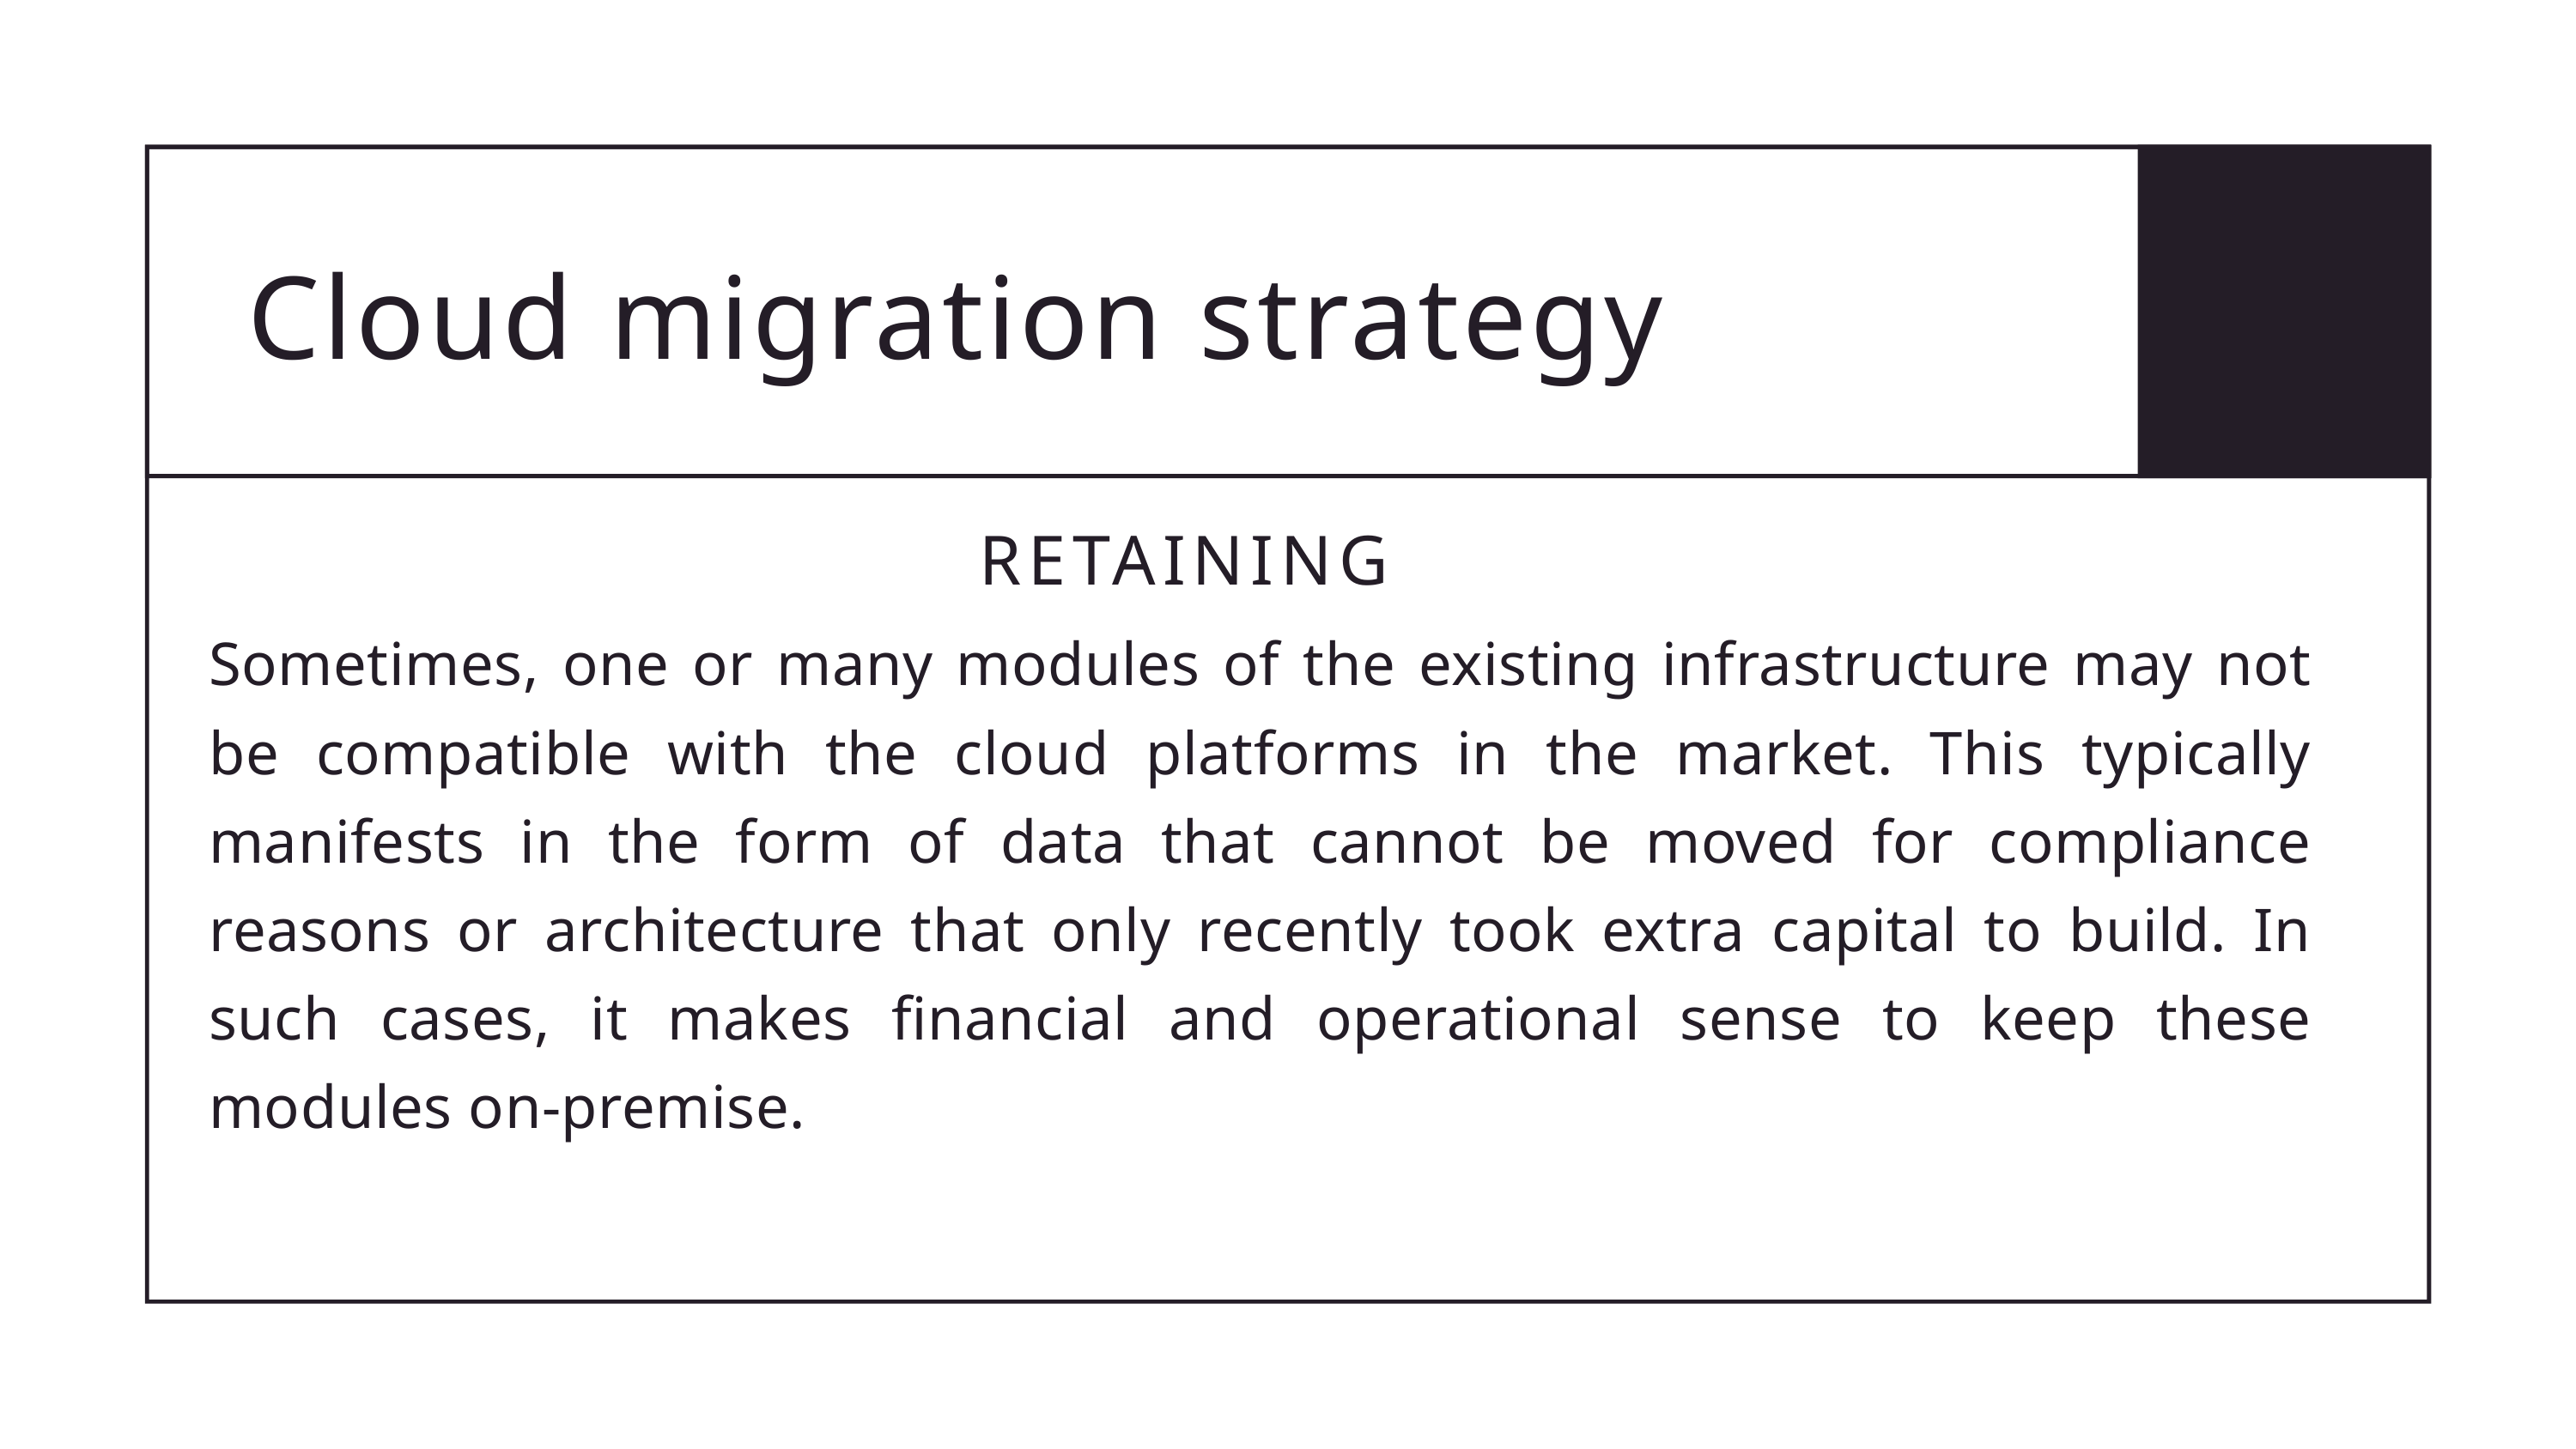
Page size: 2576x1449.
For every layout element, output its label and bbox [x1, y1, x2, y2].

text_box [144, 144, 2432, 479]
text_box [144, 487, 2432, 1304]
